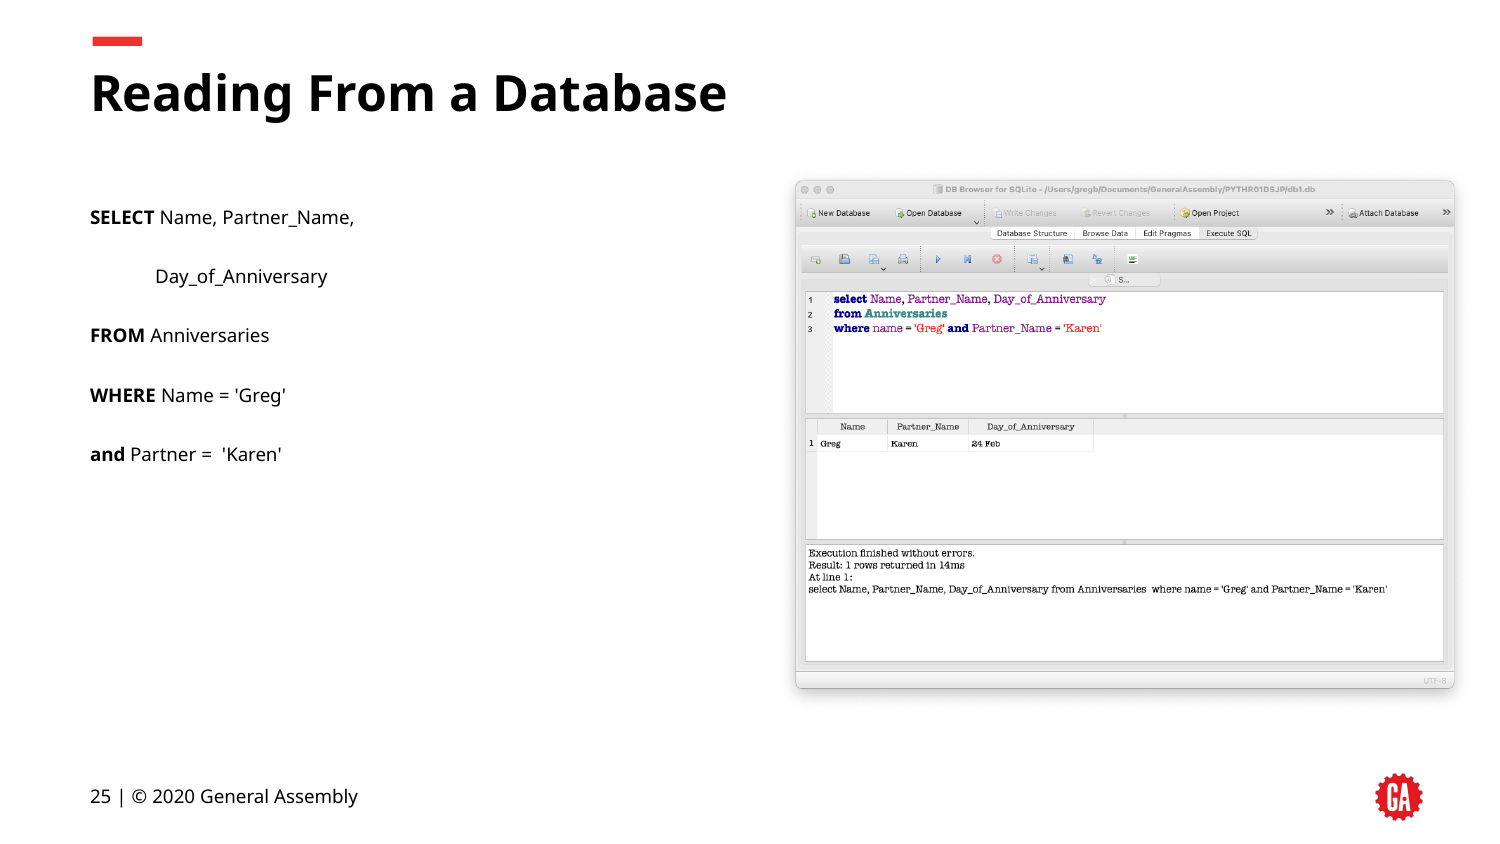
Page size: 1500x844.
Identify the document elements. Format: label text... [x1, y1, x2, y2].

slide_number ‹#› | © 2020 General Assembly [75, 764, 465, 830]
picture [774, 164, 1476, 715]
picture [1373, 771, 1425, 823]
list SELECT Name, Partner_Name, Day_of_Anniversary FROM Anniversaries WHERE Name = 'Greg' and Partner = 'Karen' [75, 187, 769, 670]
title Reading From a Database [75, 46, 1473, 140]
